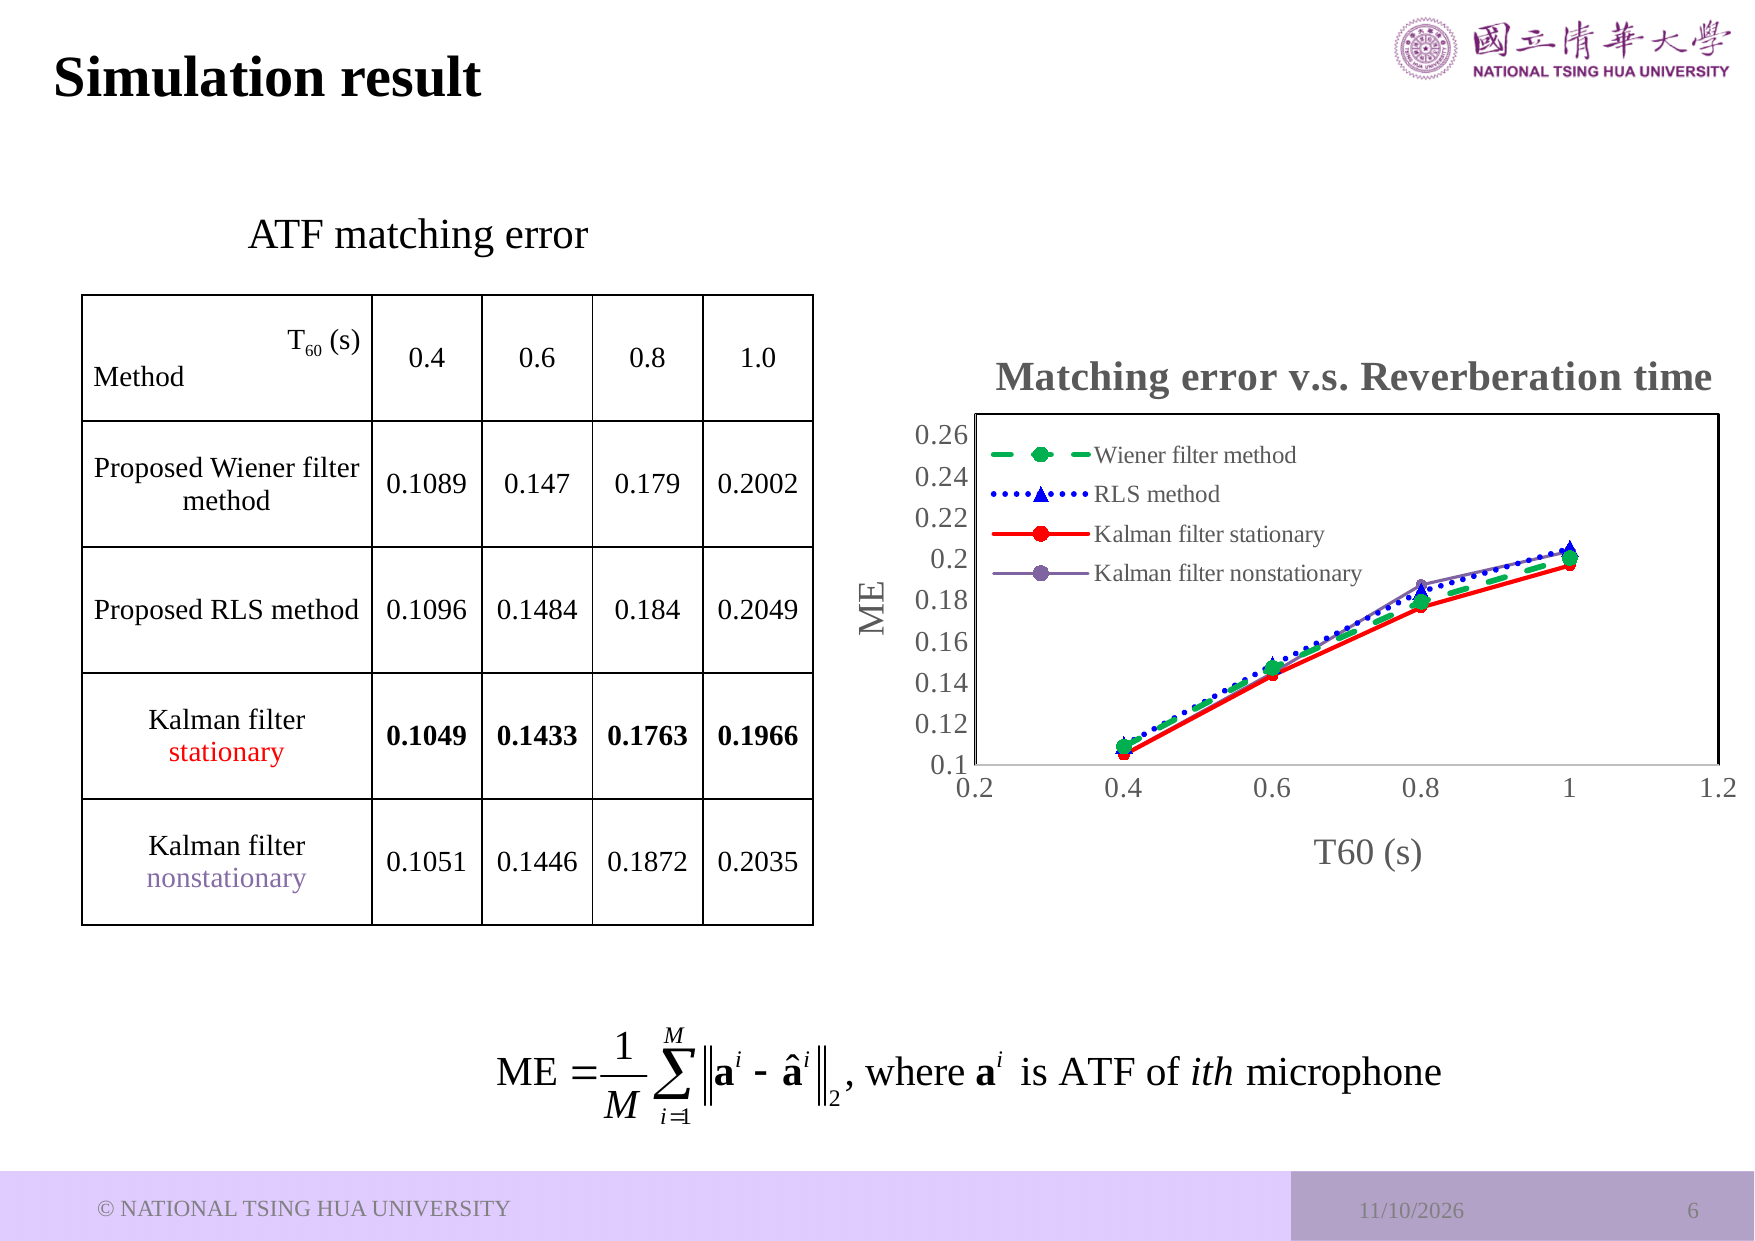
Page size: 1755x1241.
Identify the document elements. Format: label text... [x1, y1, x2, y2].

table_header 0.6 [483, 296, 592, 420]
table_cell 0.179 [593, 422, 702, 546]
table_cell 0.147 [483, 422, 592, 546]
table_cell 0.2002 [704, 422, 812, 546]
title Simulation result [38, 18, 1208, 122]
table_cell 0.2049 [704, 548, 812, 672]
table_cell 0.1446 [483, 800, 592, 924]
table_cell 0.1966 [704, 674, 812, 798]
table_header T60 (s) Method [83, 296, 371, 420]
table_cell 0.184 [593, 548, 702, 672]
table_cell 0.1096 [373, 548, 481, 672]
table_cell Kalman filter nonstationary [83, 800, 371, 924]
table_header 0.4 [373, 296, 481, 420]
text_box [489, 1016, 1448, 1135]
picture [1388, 2, 1755, 95]
footer © NATIONAL TSING HUA UNIVERSITY [82, 1177, 562, 1236]
chart [839, 313, 1755, 884]
table_cell 0.1089 [373, 422, 481, 546]
table_cell 0.1484 [483, 548, 592, 672]
table_cell Proposed Wiener filter method [83, 422, 371, 546]
table_cell 0.1049 [373, 674, 481, 798]
table_cell Kalman filter stationary [83, 674, 371, 798]
text_box ATF matching error [233, 198, 686, 265]
table_cell 0.1872 [593, 800, 702, 924]
table_cell Proposed RLS method [83, 548, 371, 672]
table_header 0.8 [593, 296, 702, 420]
picture [0, 1171, 1291, 1241]
slide_number 6 [1577, 1180, 1714, 1239]
table_header 1.0 [704, 296, 812, 420]
table_cell 0.2035 [704, 800, 812, 924]
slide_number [1343, 1180, 1551, 1239]
table_cell 0.1051 [373, 800, 481, 924]
table_cell 0.1433 [483, 674, 592, 798]
table_cell 0.1763 [593, 674, 702, 798]
